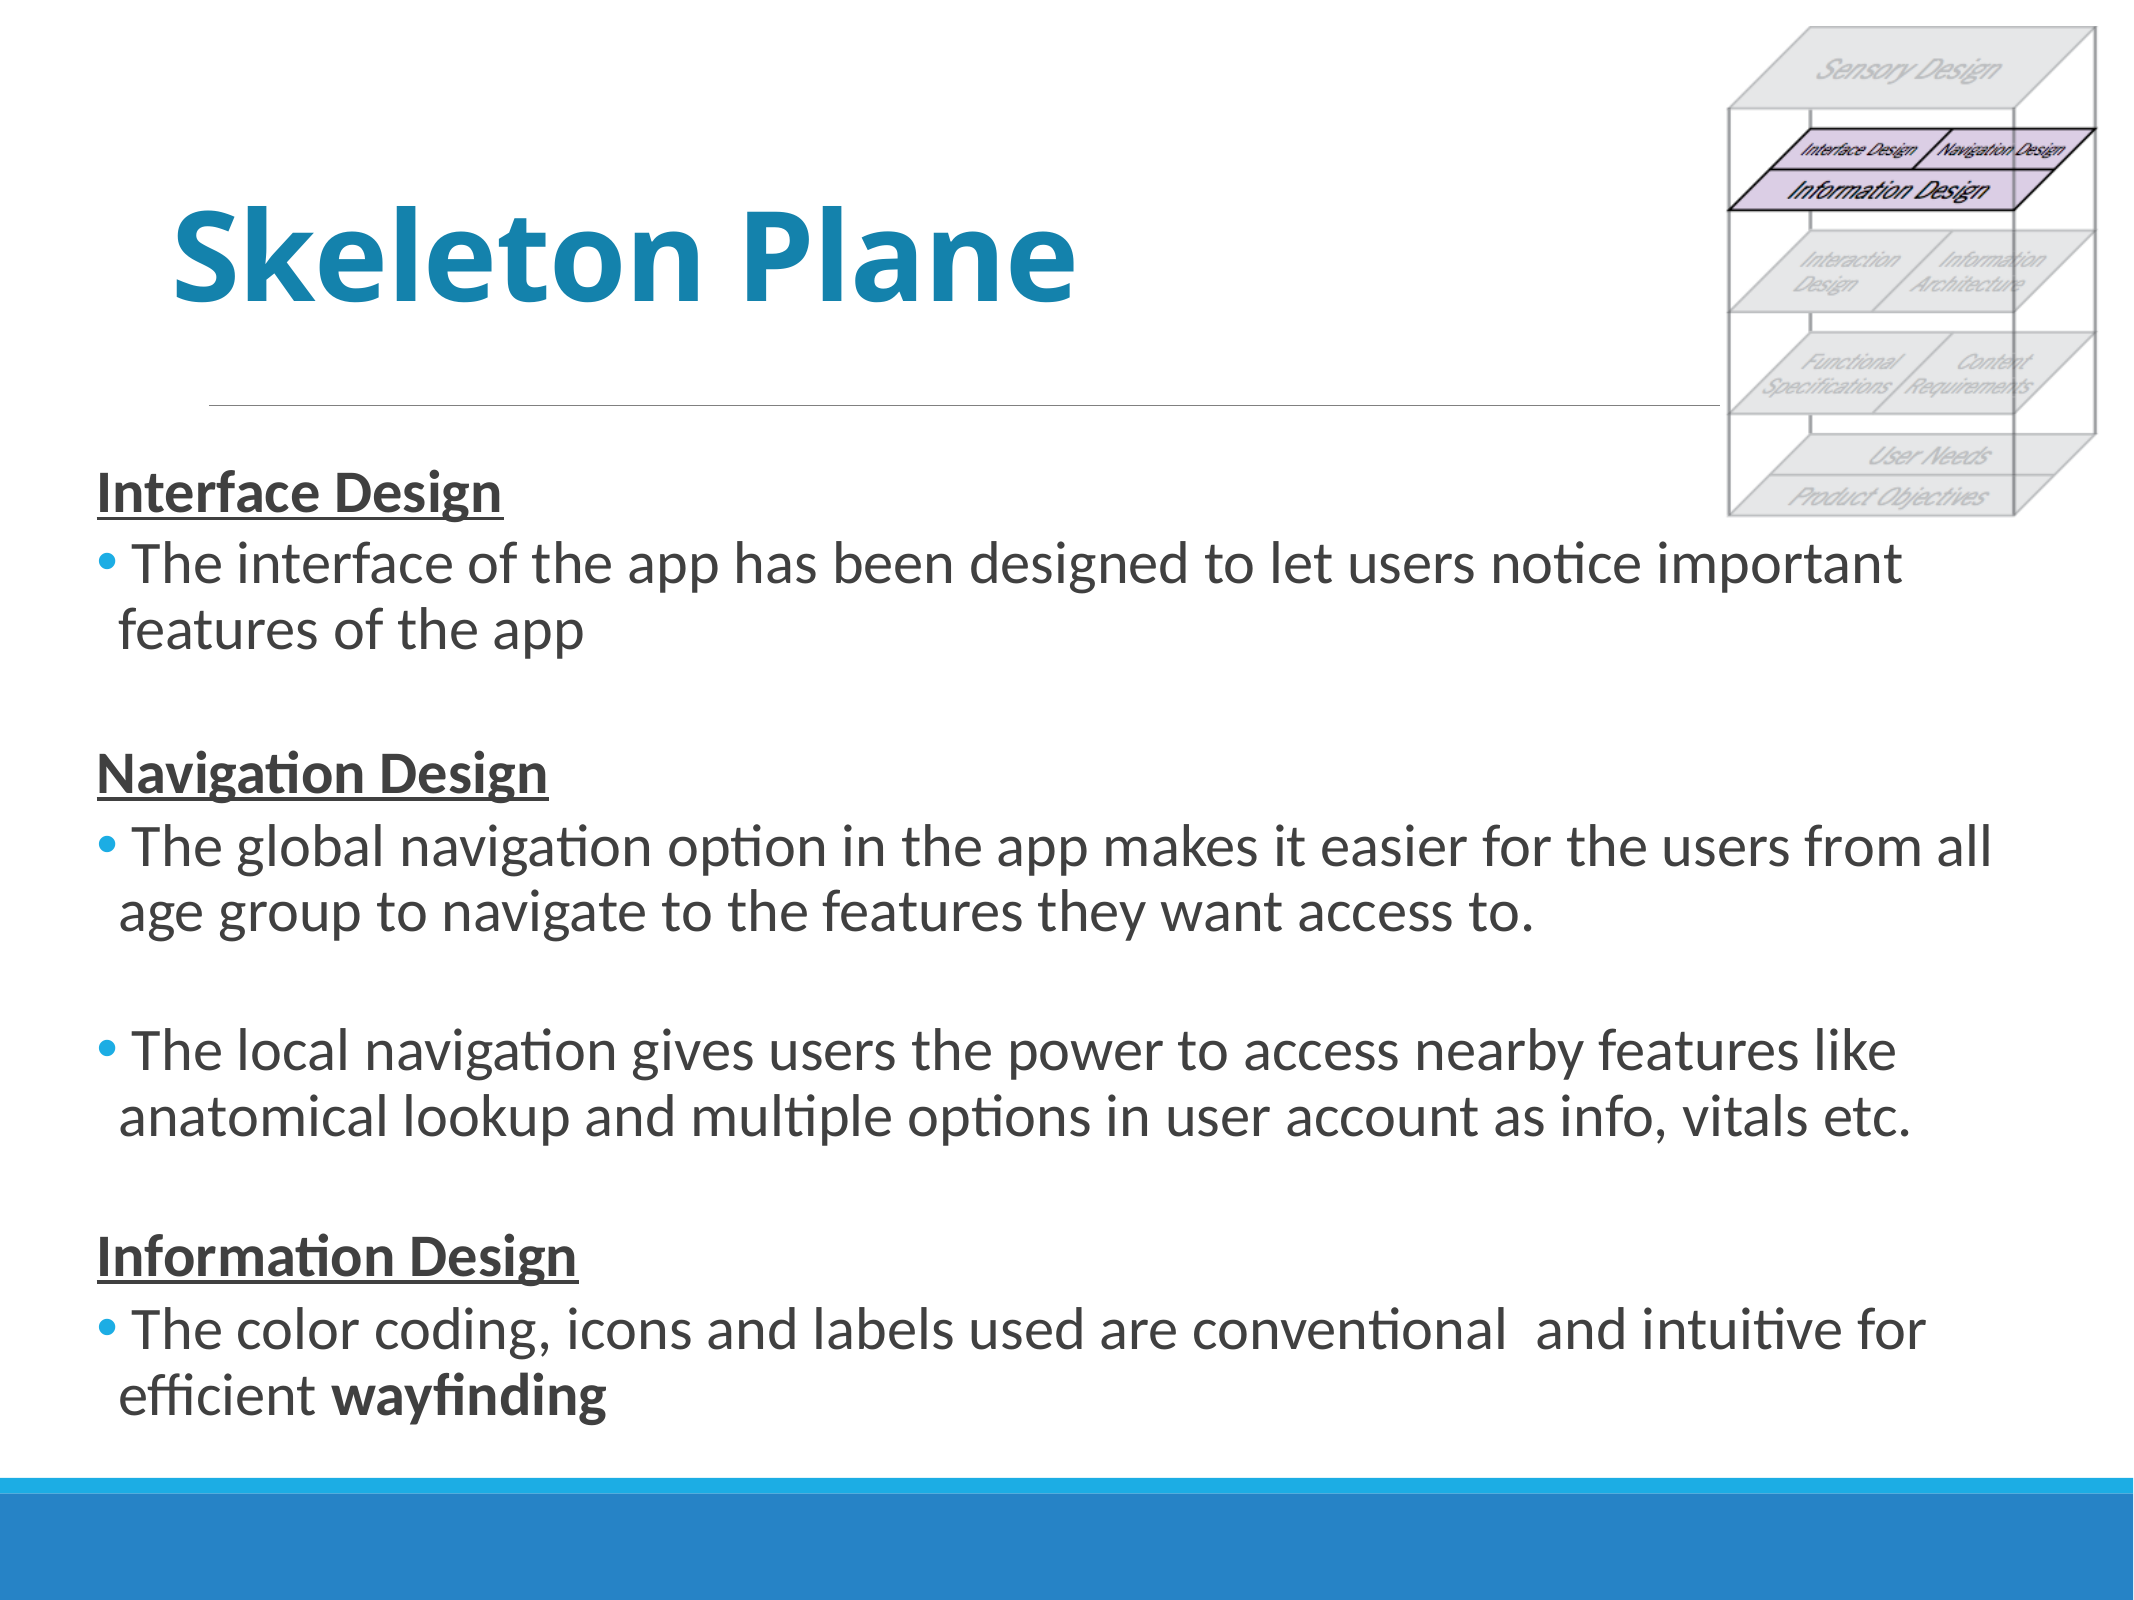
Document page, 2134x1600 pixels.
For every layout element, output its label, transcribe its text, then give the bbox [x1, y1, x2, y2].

list Interface Design The interface of the app has been designed to let users notice important features of the app Navigation Design The global navigation option in the app makes it easier for the users from all age group to navigate to the features they want access to. The local navigation gives users the power to access nearby features like anatomical lookup and multiple options in user account as info, vitals etc. Information Design The color coding, icons and labels used are conventional and intuitive for efficient wayfinding [96, 452, 2056, 1492]
picture [1719, 26, 2101, 519]
title Skeleton Plane [156, 0, 1977, 335]
